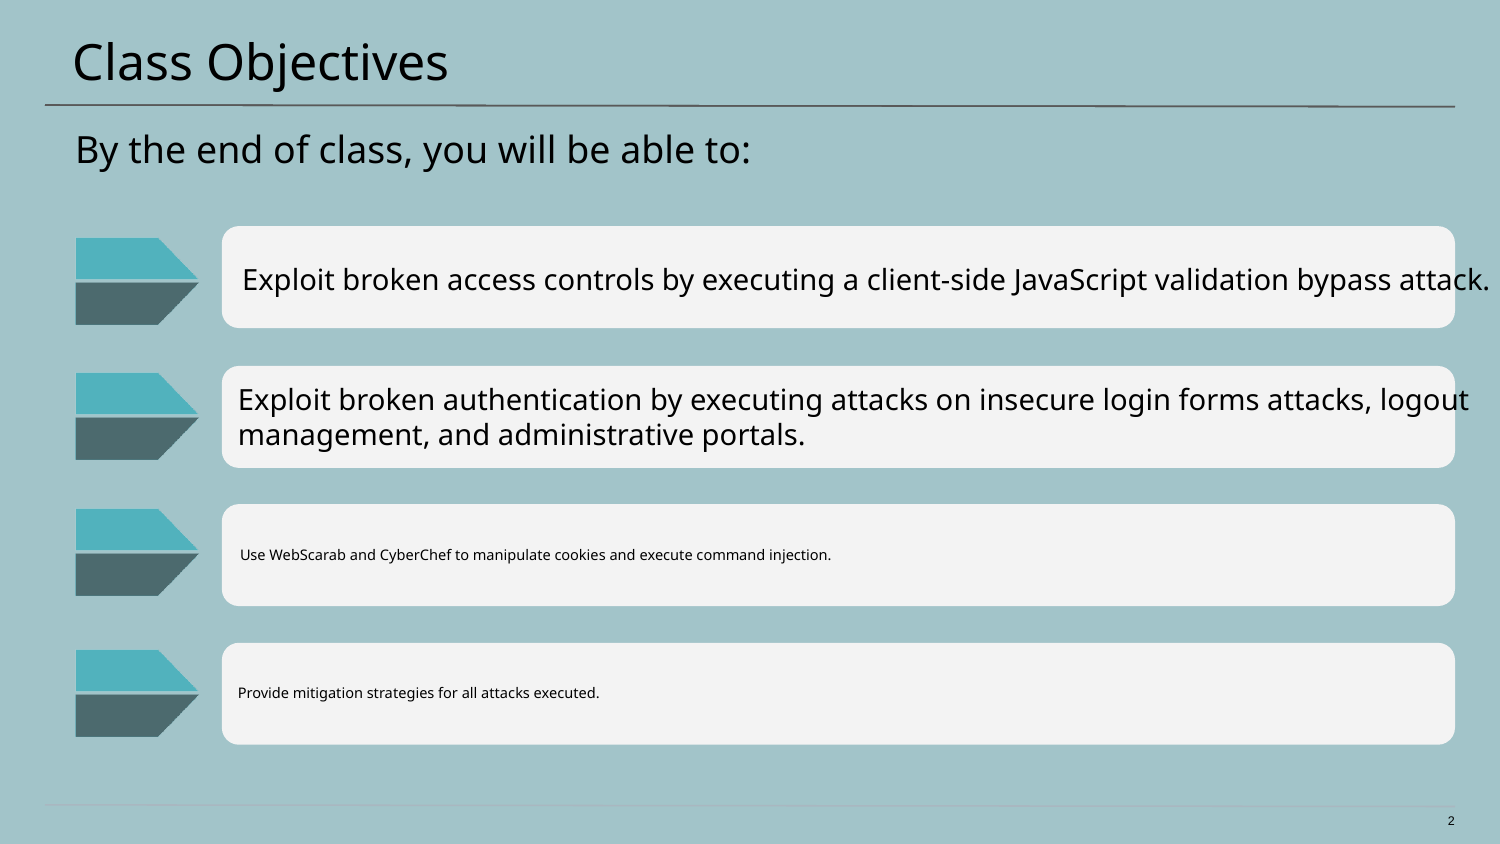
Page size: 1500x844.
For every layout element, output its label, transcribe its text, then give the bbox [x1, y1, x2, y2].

text_box [221, 511, 225, 599]
subtitle Use WebScarab and CyberChef to manipulate cookies and execute command injection. [225, 504, 1500, 605]
picture [70, 364, 200, 466]
picture [70, 500, 200, 602]
subtitle Exploit broken authentication by executing attacks on insecure login forms attacks, logout management, and administrative portals. [222, 366, 1500, 466]
picture [70, 642, 200, 743]
subtitle Exploit broken access controls by executing a client-side JavaScript validation bypass attack. [227, 229, 1500, 329]
subtitle By the end of class, you will be able to: [0, 110, 1500, 171]
picture [70, 229, 200, 330]
text_box 2 [1411, 813, 1455, 831]
text_box [221, 230, 227, 324]
title Class Objectives [0, 0, 1500, 88]
subtitle Provide mitigation strategies for all attacks executed. [222, 642, 1500, 743]
